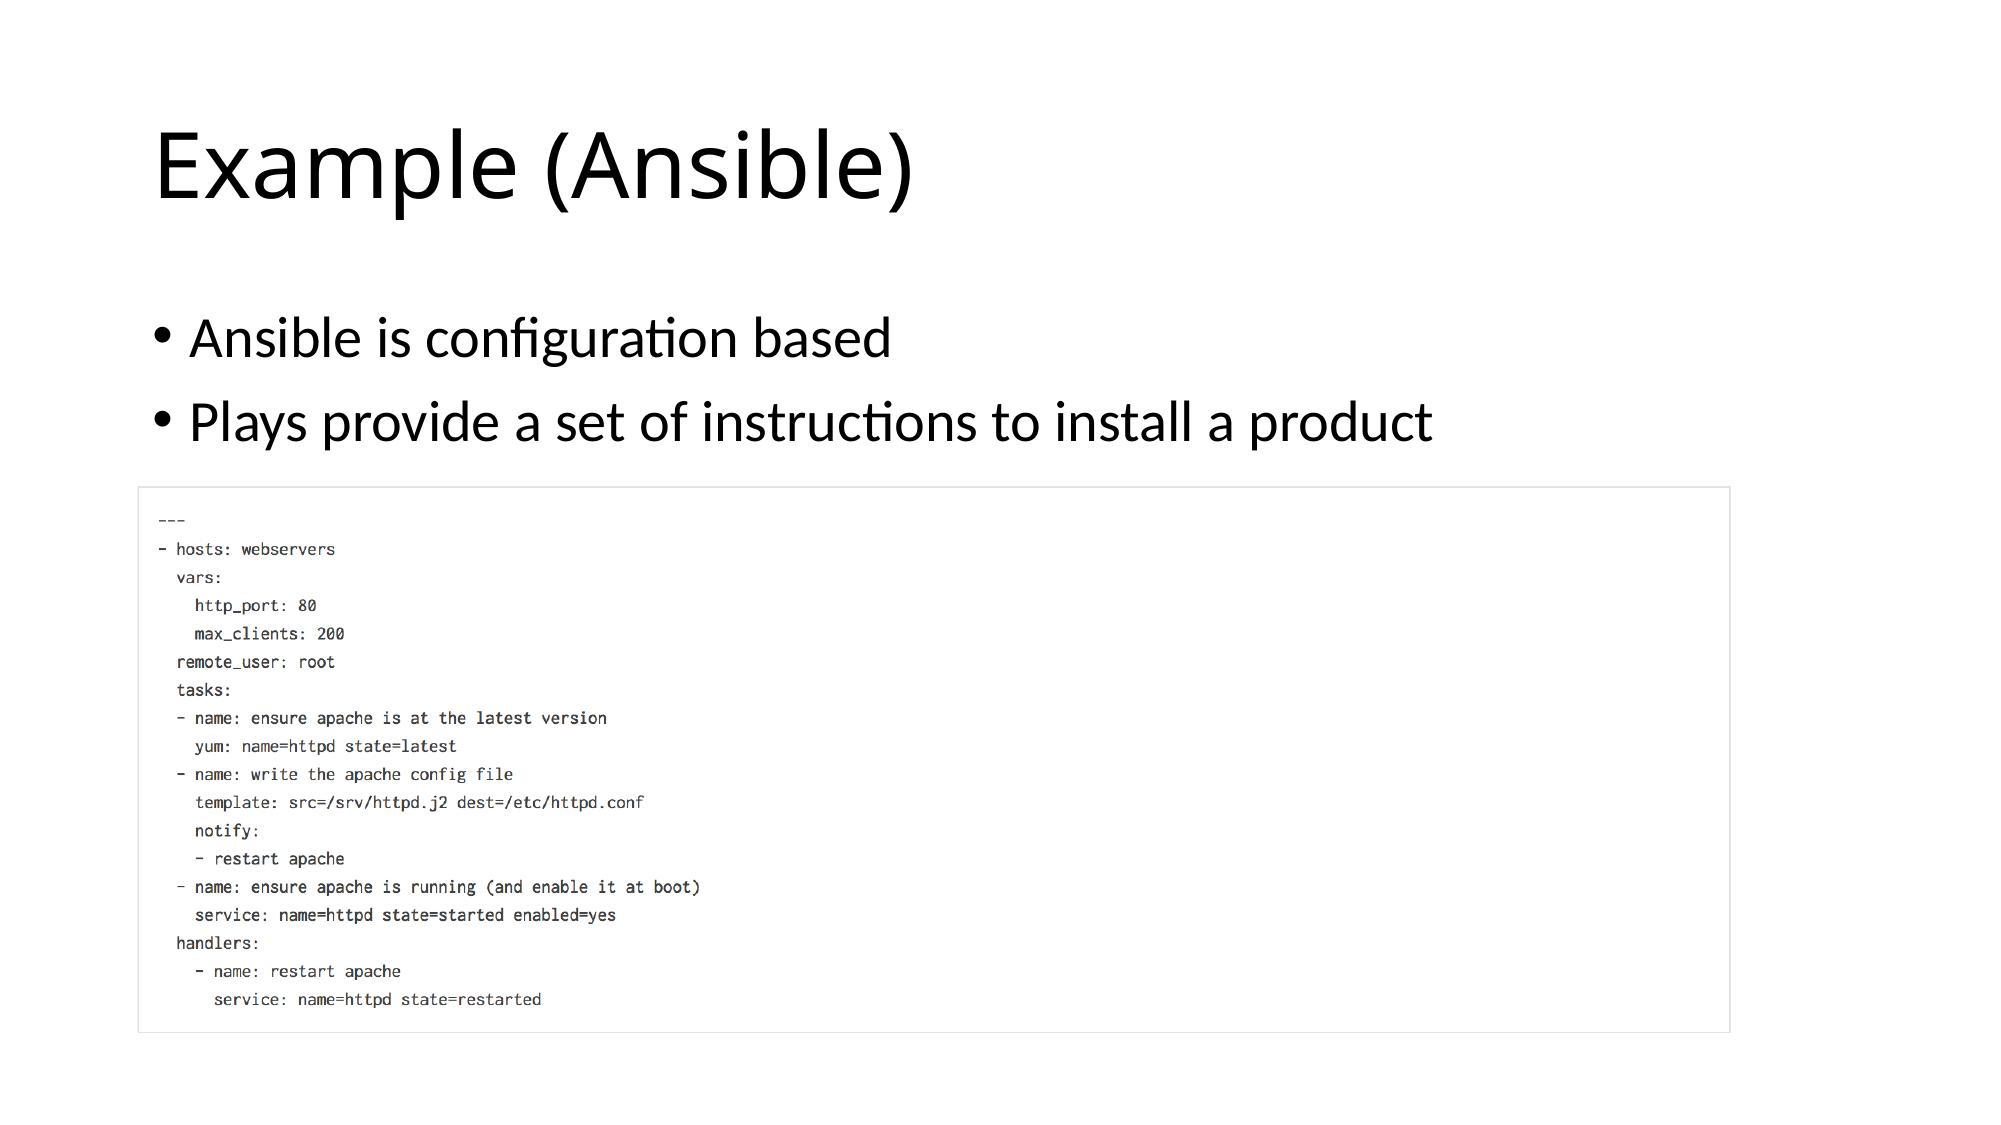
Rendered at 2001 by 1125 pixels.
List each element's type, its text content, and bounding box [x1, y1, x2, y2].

list Ansible is configuration based Plays provide a set of instructions to install a product [137, 299, 1863, 1014]
title Example (Ansible) [137, 59, 1863, 278]
picture [106, 475, 1757, 1058]
